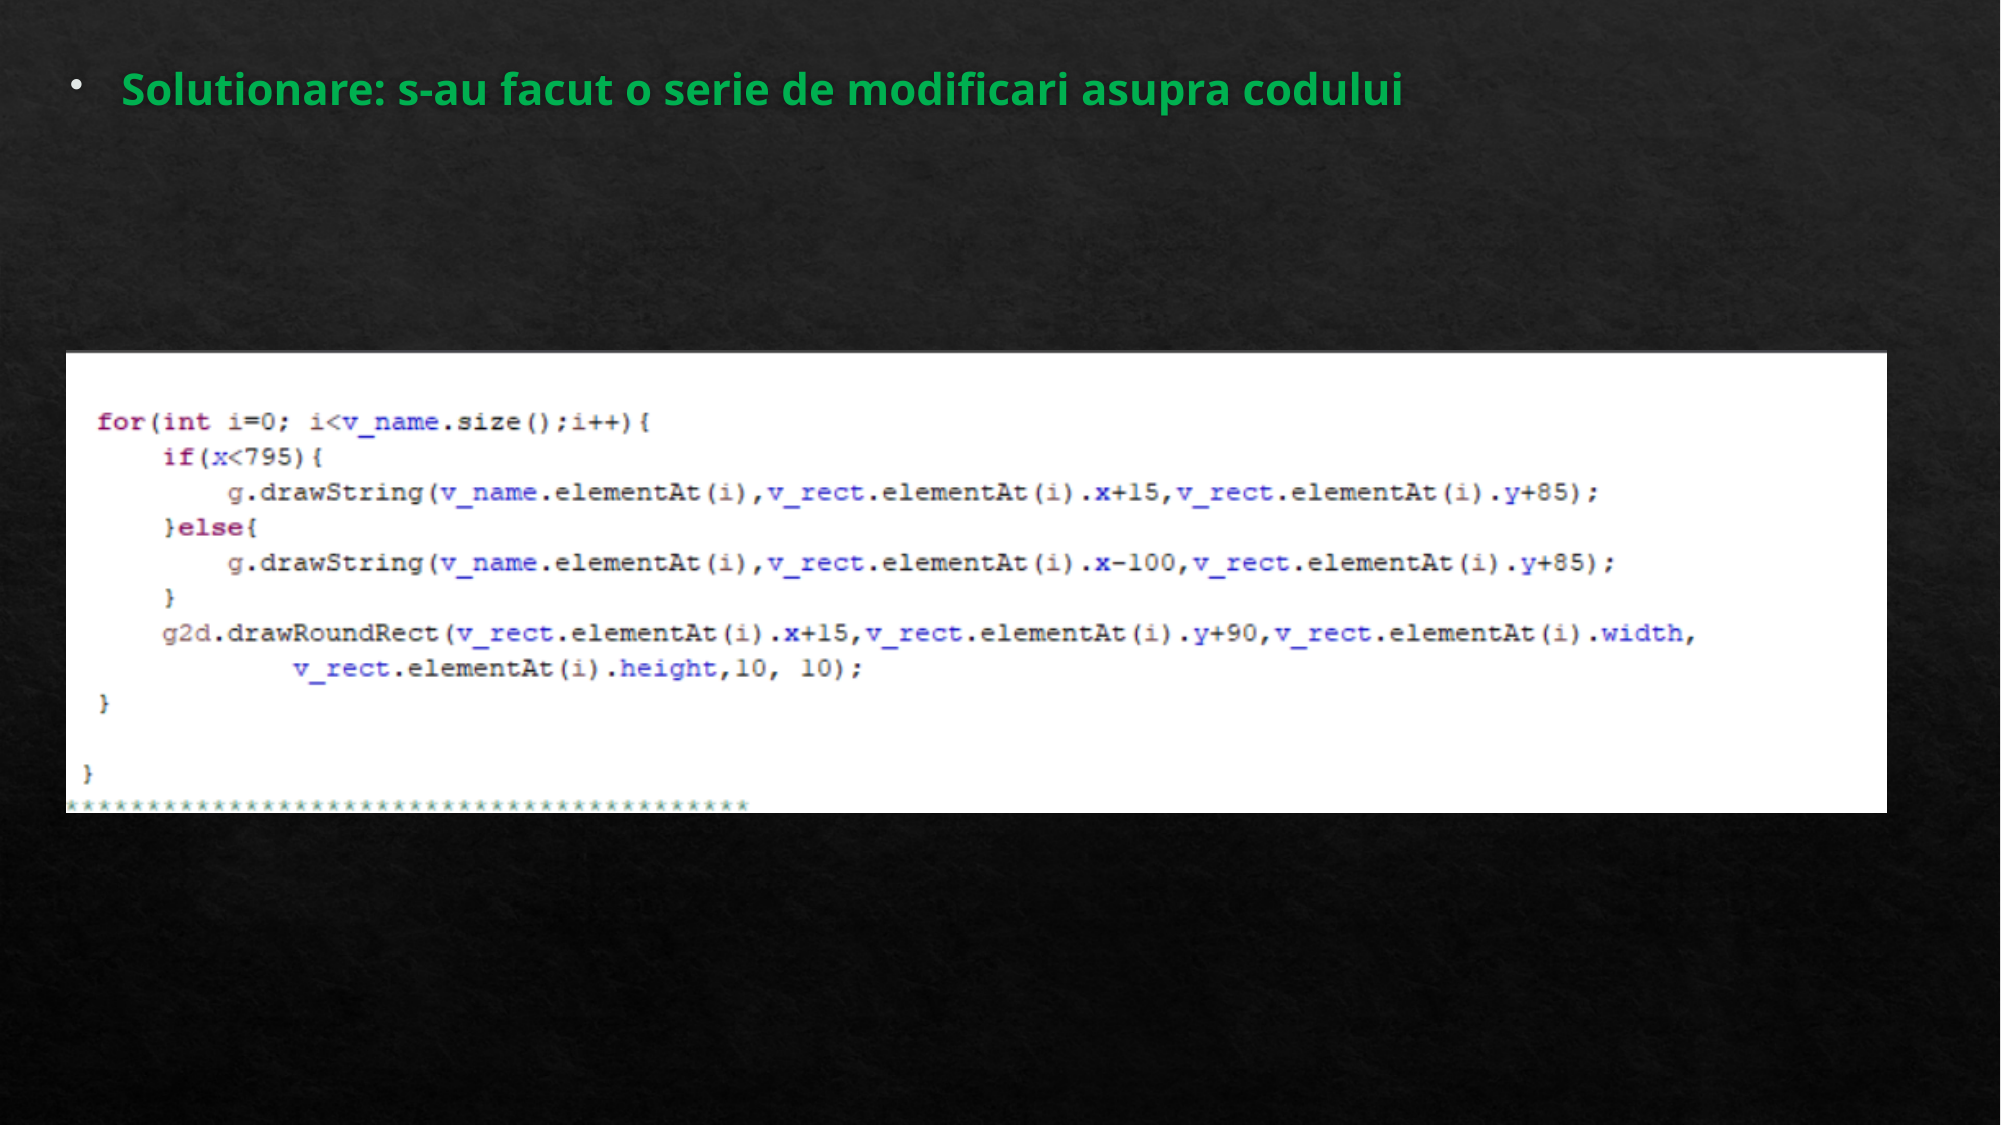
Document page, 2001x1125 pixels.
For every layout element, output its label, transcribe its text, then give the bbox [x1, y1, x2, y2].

list Solutionare: s-au facut o serie de modificari asupra codului [50, 49, 1936, 841]
picture [66, 350, 1887, 813]
